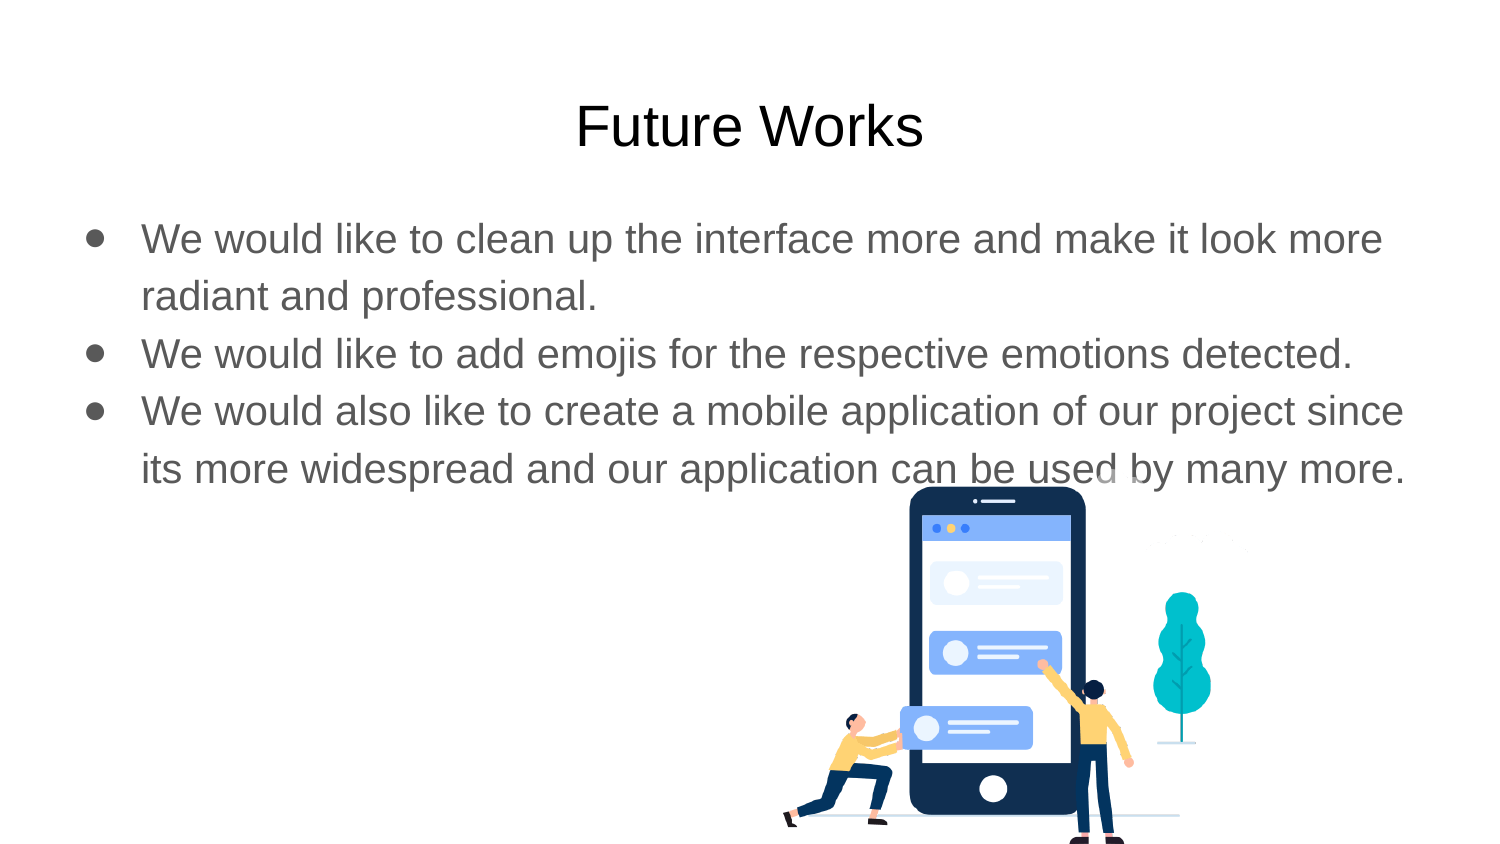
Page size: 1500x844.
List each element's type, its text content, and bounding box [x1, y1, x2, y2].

title Future Works [51, 72, 1449, 167]
picture [783, 468, 1248, 844]
list We would like to clean up the interface more and make it look more radiant and professional. We would like to add emojis for the respective emotions detected. We would also like to create a mobile application of our project since its more widespread and our application can be used by many more. [51, 189, 1449, 750]
